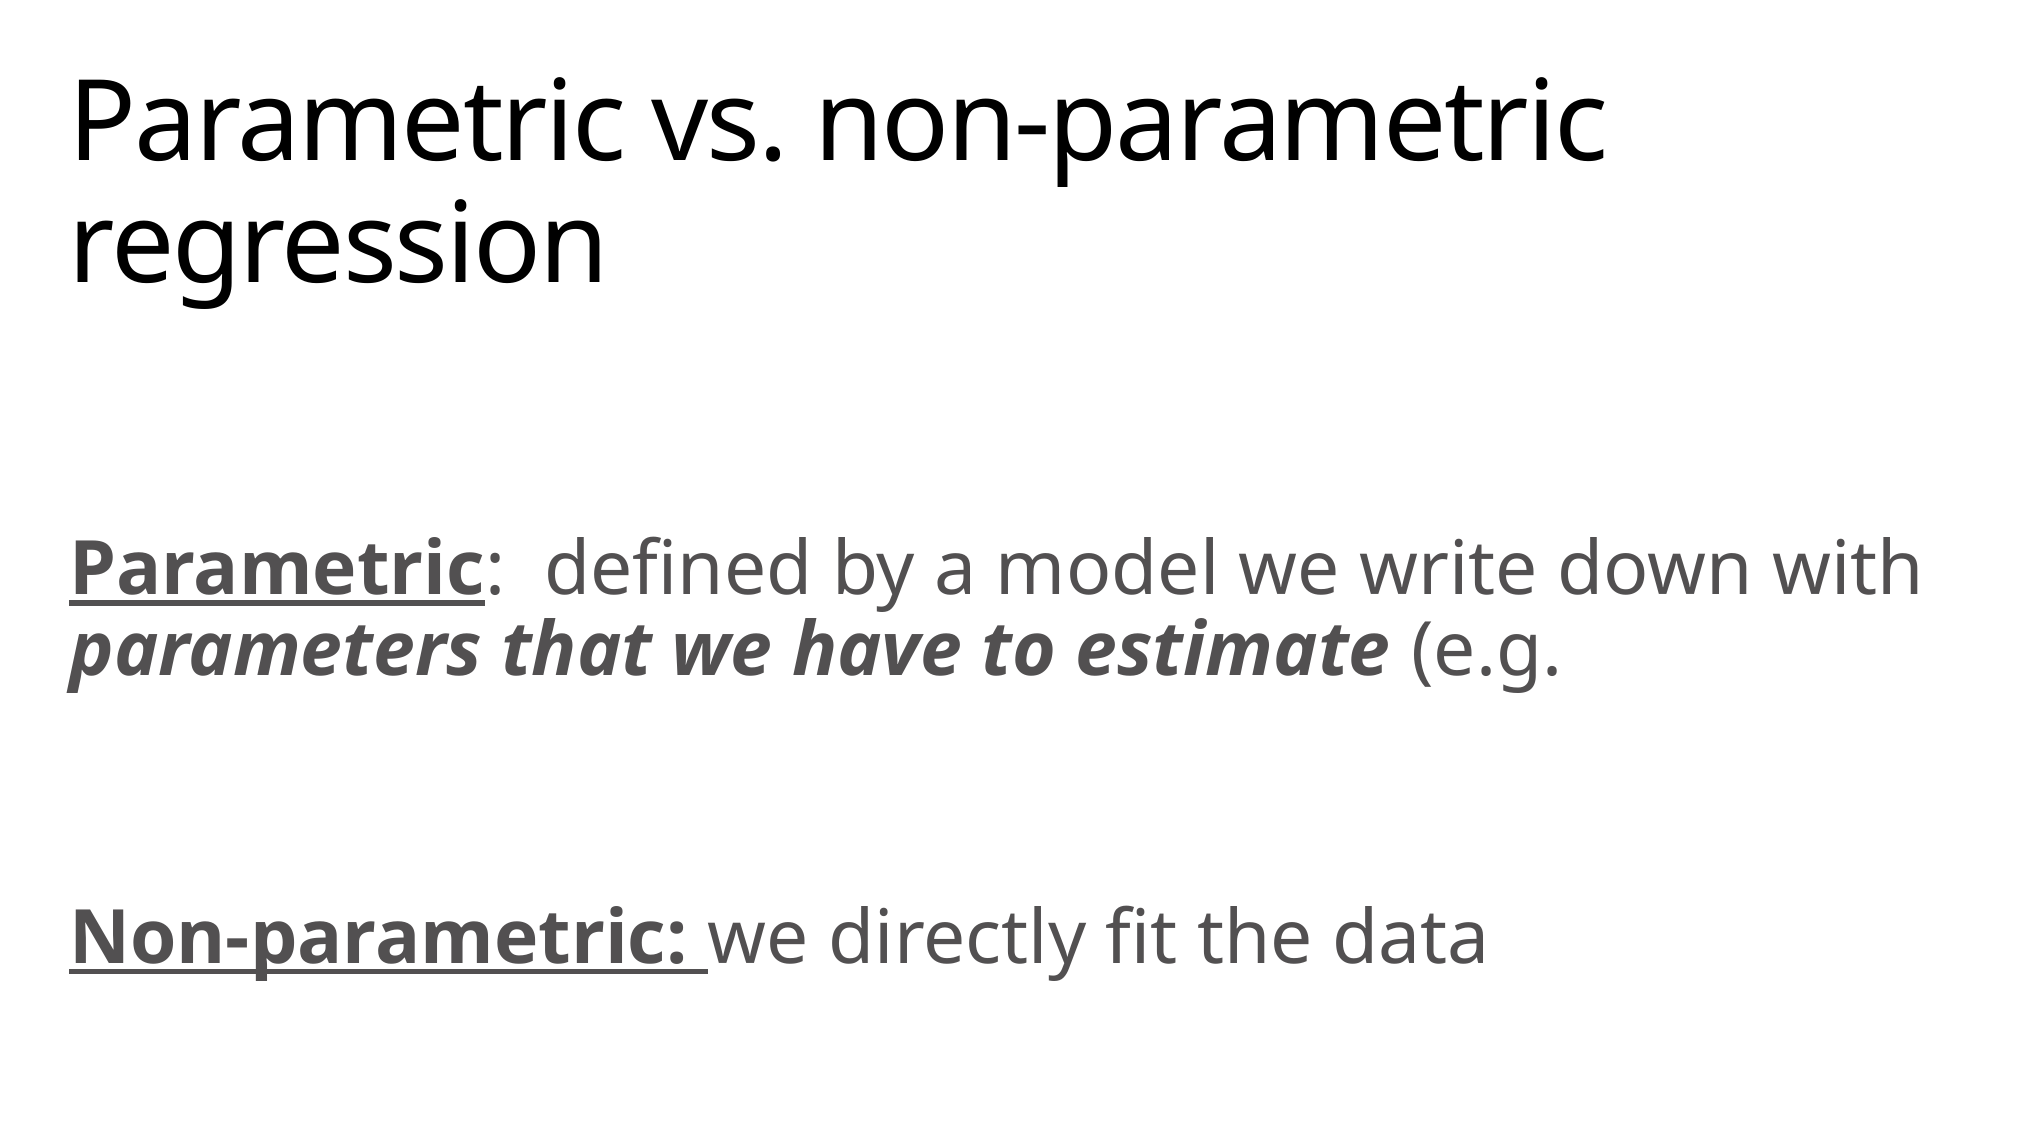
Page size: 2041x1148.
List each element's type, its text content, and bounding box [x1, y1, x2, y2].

title Parametric vs. non-parametric regression [45, 48, 1996, 200]
